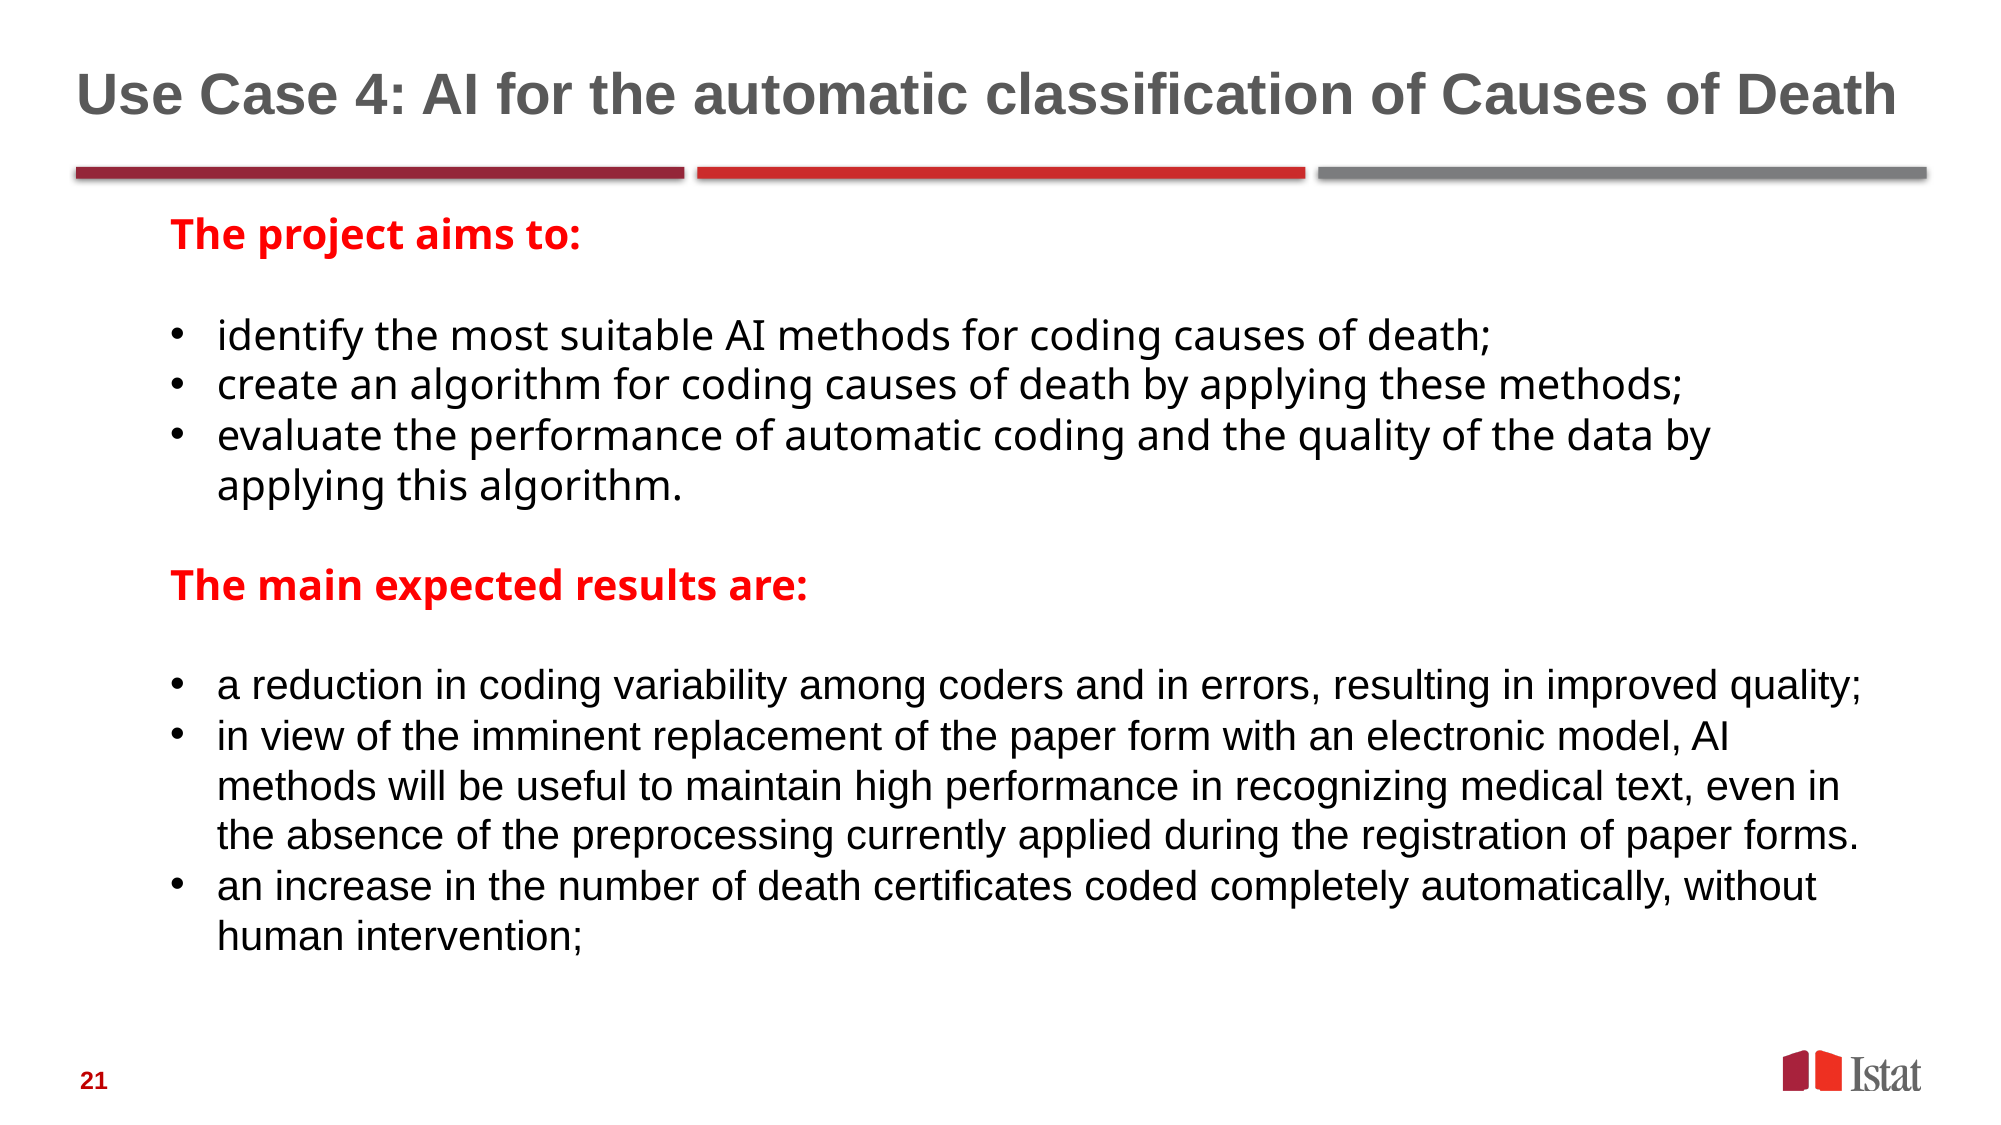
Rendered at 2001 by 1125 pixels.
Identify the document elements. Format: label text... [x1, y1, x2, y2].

title Use Case 4: AI for the automatic classification of Causes of Death [76, 63, 1926, 127]
slide_number 21 [53, 1049, 136, 1110]
text_box The project aims to: identify the most suitable AI methods for coding causes of death; create an algorithm for coding causes of death by applying these methods; evaluate the performance of automatic coding and the quality of the data by applying this algorithm. The main expected results are: a reduction in coding variability among coders and in errors, resulting in improved quality; in view of the imminent replacement of the paper form with an electronic model, AI methods will be useful to maintain high performance in recognizing medical text, even in the absence of the preprocessing currently applied during the registration of paper forms. an increase in the number of death certificates coded completely automatically, without human intervention; [155, 200, 1882, 1125]
